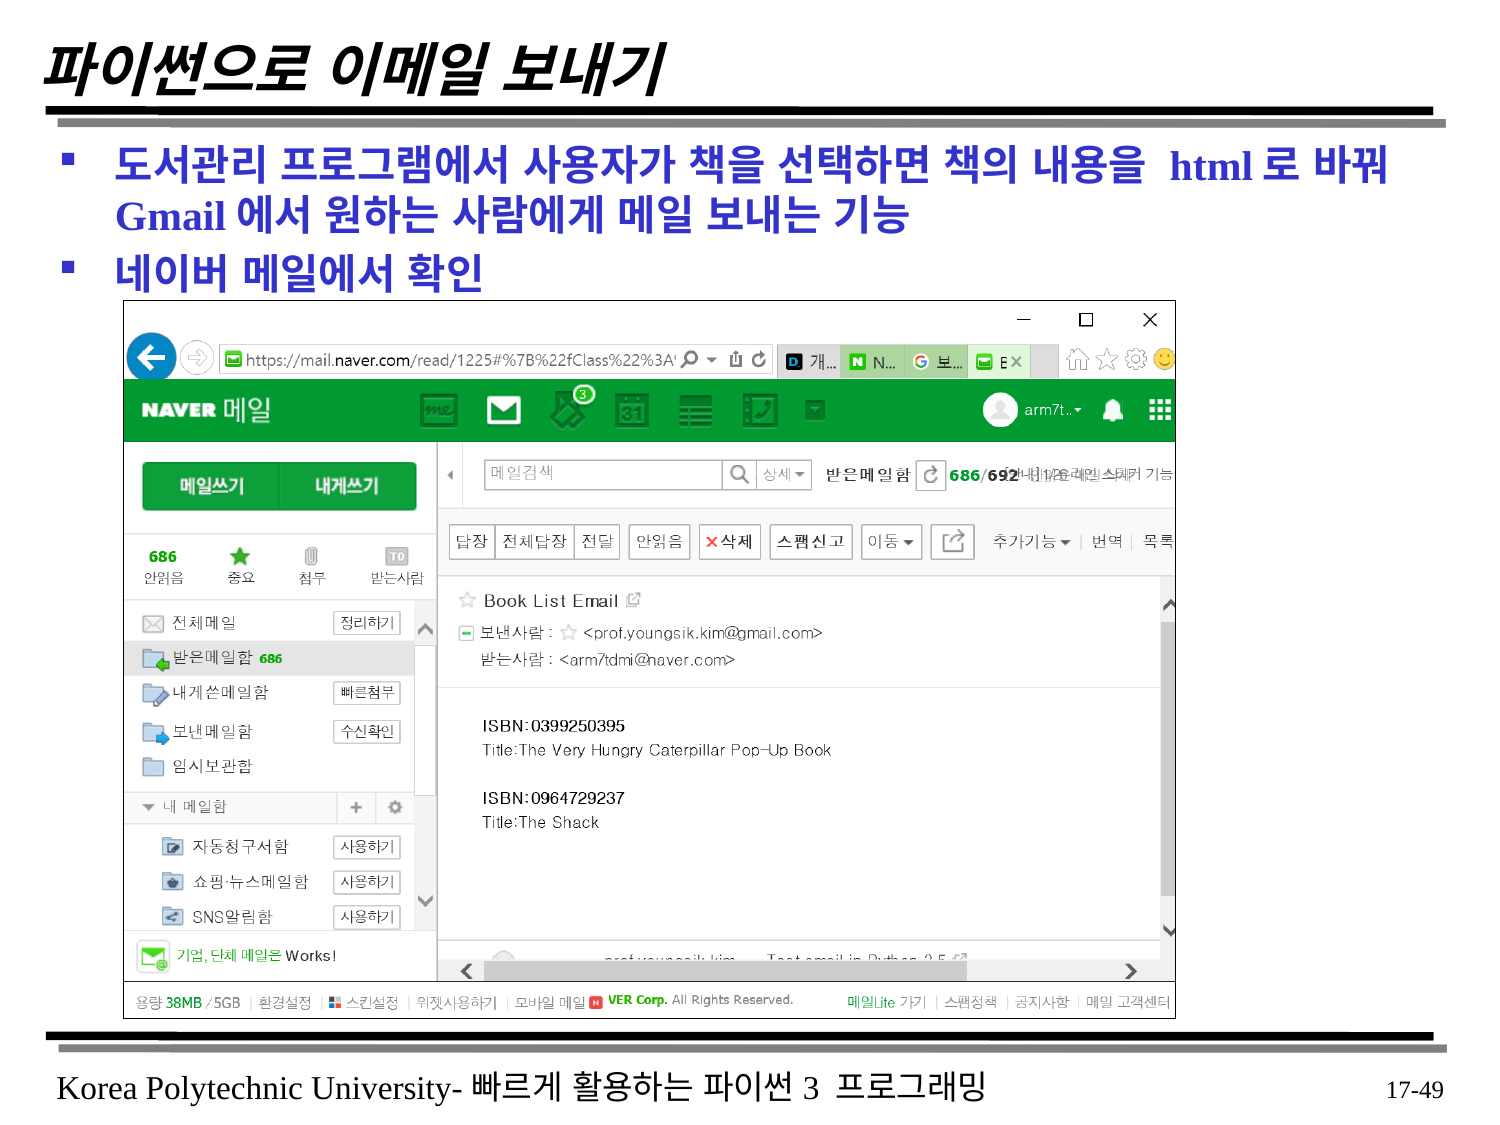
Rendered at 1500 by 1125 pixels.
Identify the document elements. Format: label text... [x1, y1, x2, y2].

text_box [704, 189, 736, 266]
slide_number 17-49 [1333, 1066, 1460, 1115]
text_box 도서관리 프로그램에서 사용자가 책을 선택하면 책의 내용을 html로 바꿔 Gmail에서 원하는 사람에게 메일 보내는 기능 네이버 메일에서 확인 [43, 131, 1450, 977]
picture [122, 300, 1176, 1019]
title 파이썬으로 이메일 보내기 [25, 25, 1301, 101]
